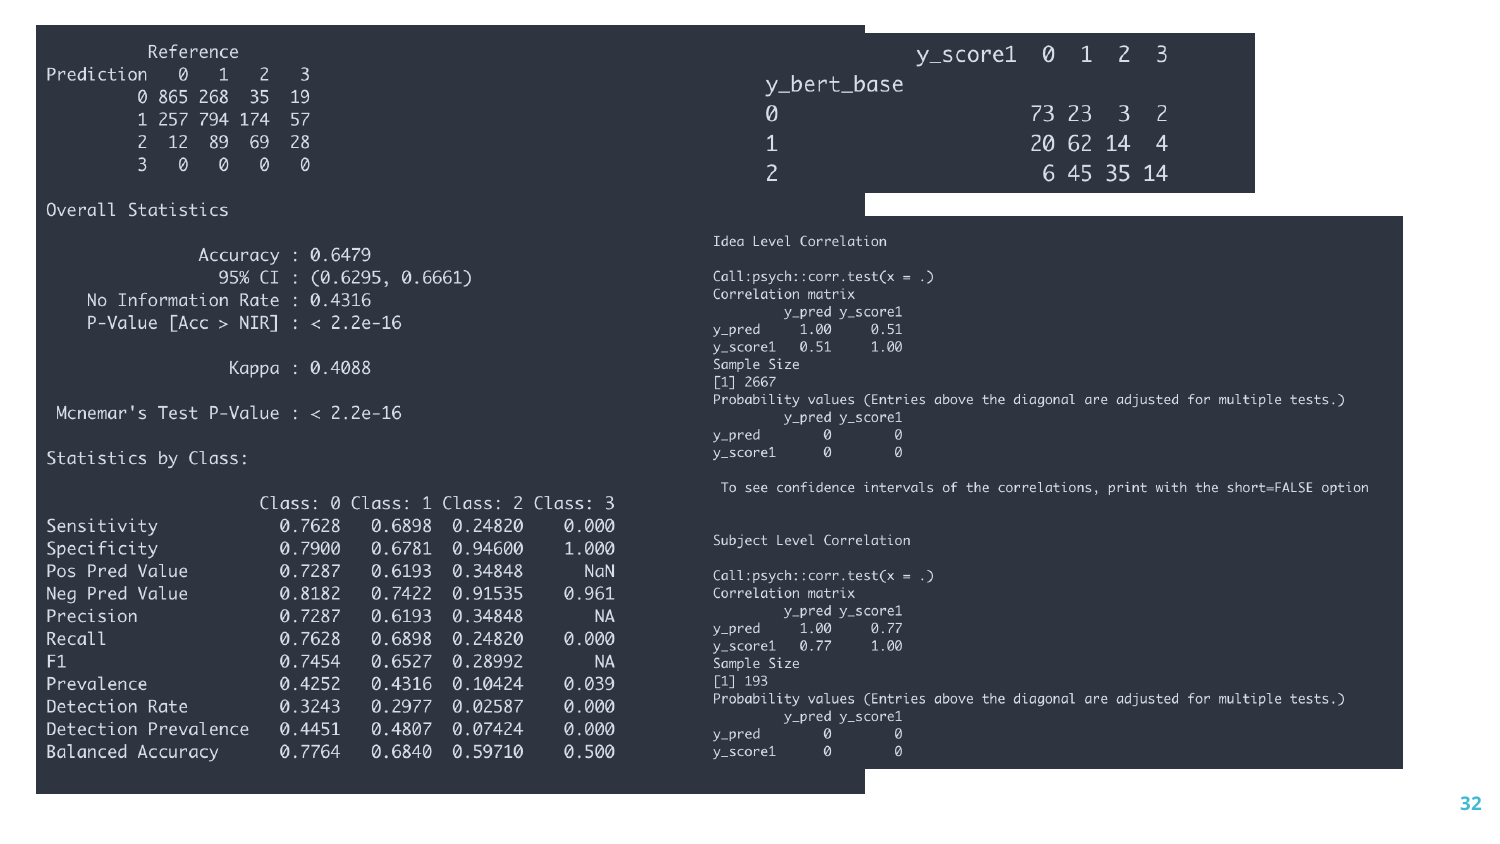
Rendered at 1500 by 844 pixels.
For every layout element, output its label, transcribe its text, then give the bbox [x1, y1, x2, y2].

picture [35, 25, 1403, 794]
slide_number 32 [1308, 782, 1497, 827]
